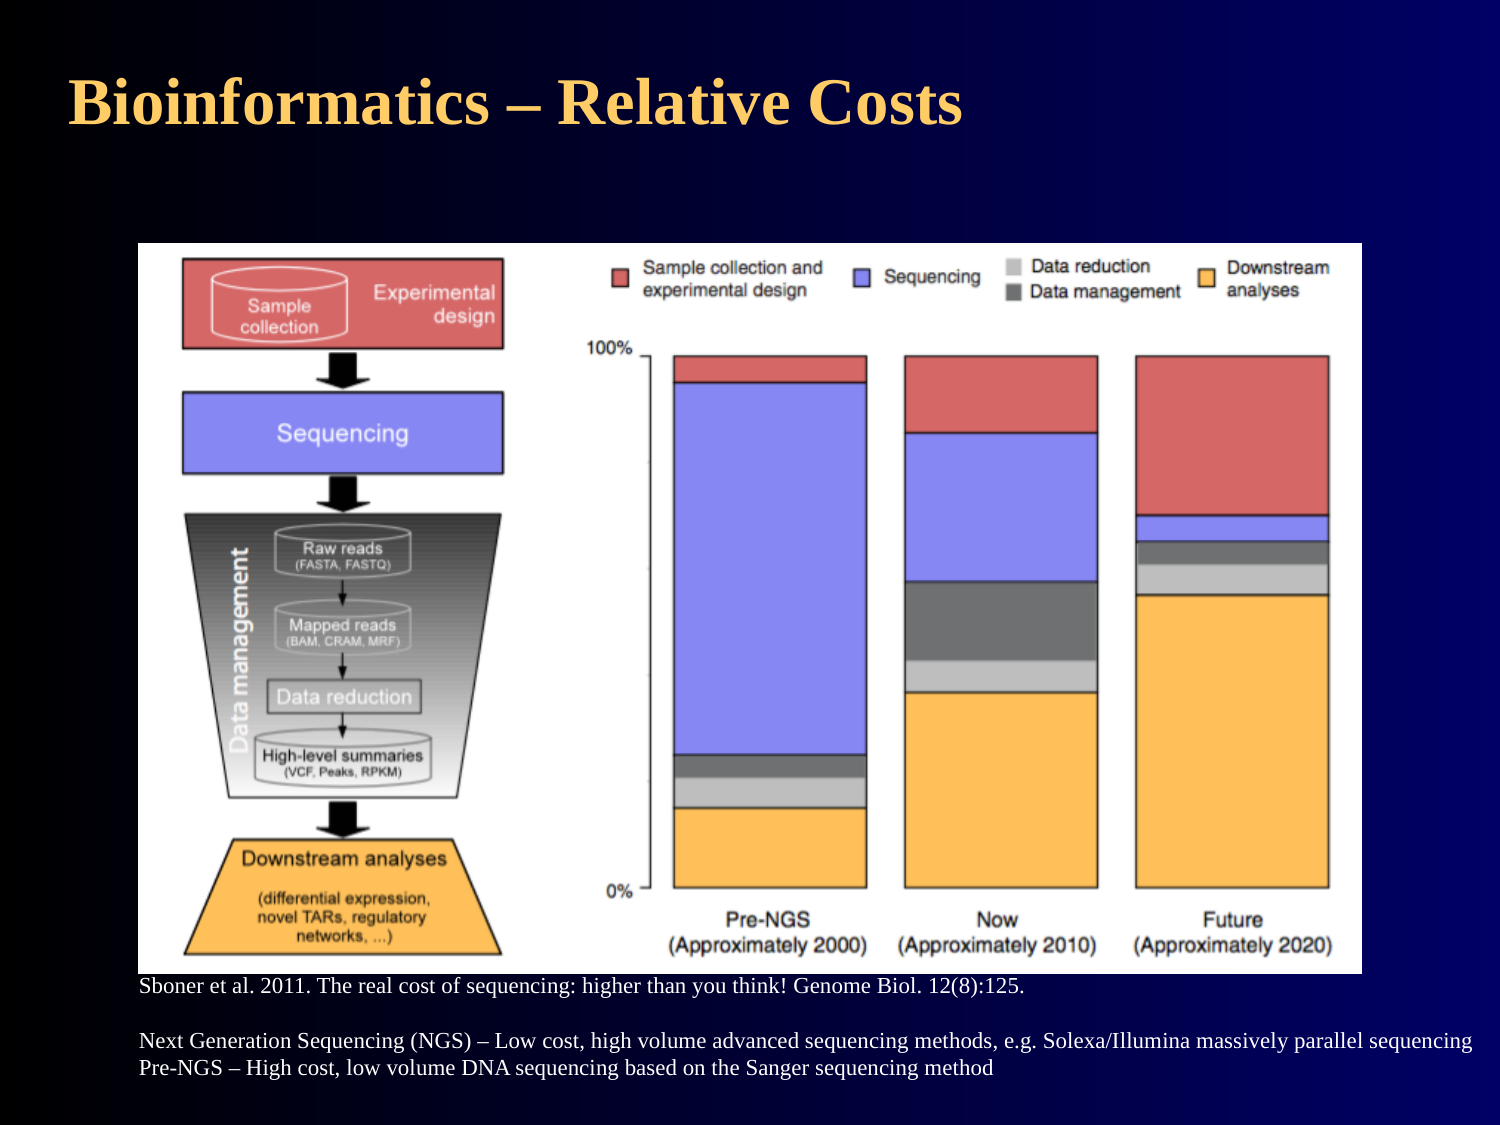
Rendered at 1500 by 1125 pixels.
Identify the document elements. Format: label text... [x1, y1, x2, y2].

picture [138, 243, 1362, 974]
title Bioinformatics – Relative Costs [52, 0, 1459, 225]
text_box Sboner et al. 2011. The real cost of sequencing: higher than you think! Genome Biol. 12(8):125. Next Generation Sequencing (NGS) – Low cost, high volume advanced sequencing methods, e.g. Solexa/Illumina massively parallel sequencing Pre-NGS – High cost, low volume DNA sequencing based on the Sanger sequencing method [124, 963, 1496, 1088]
